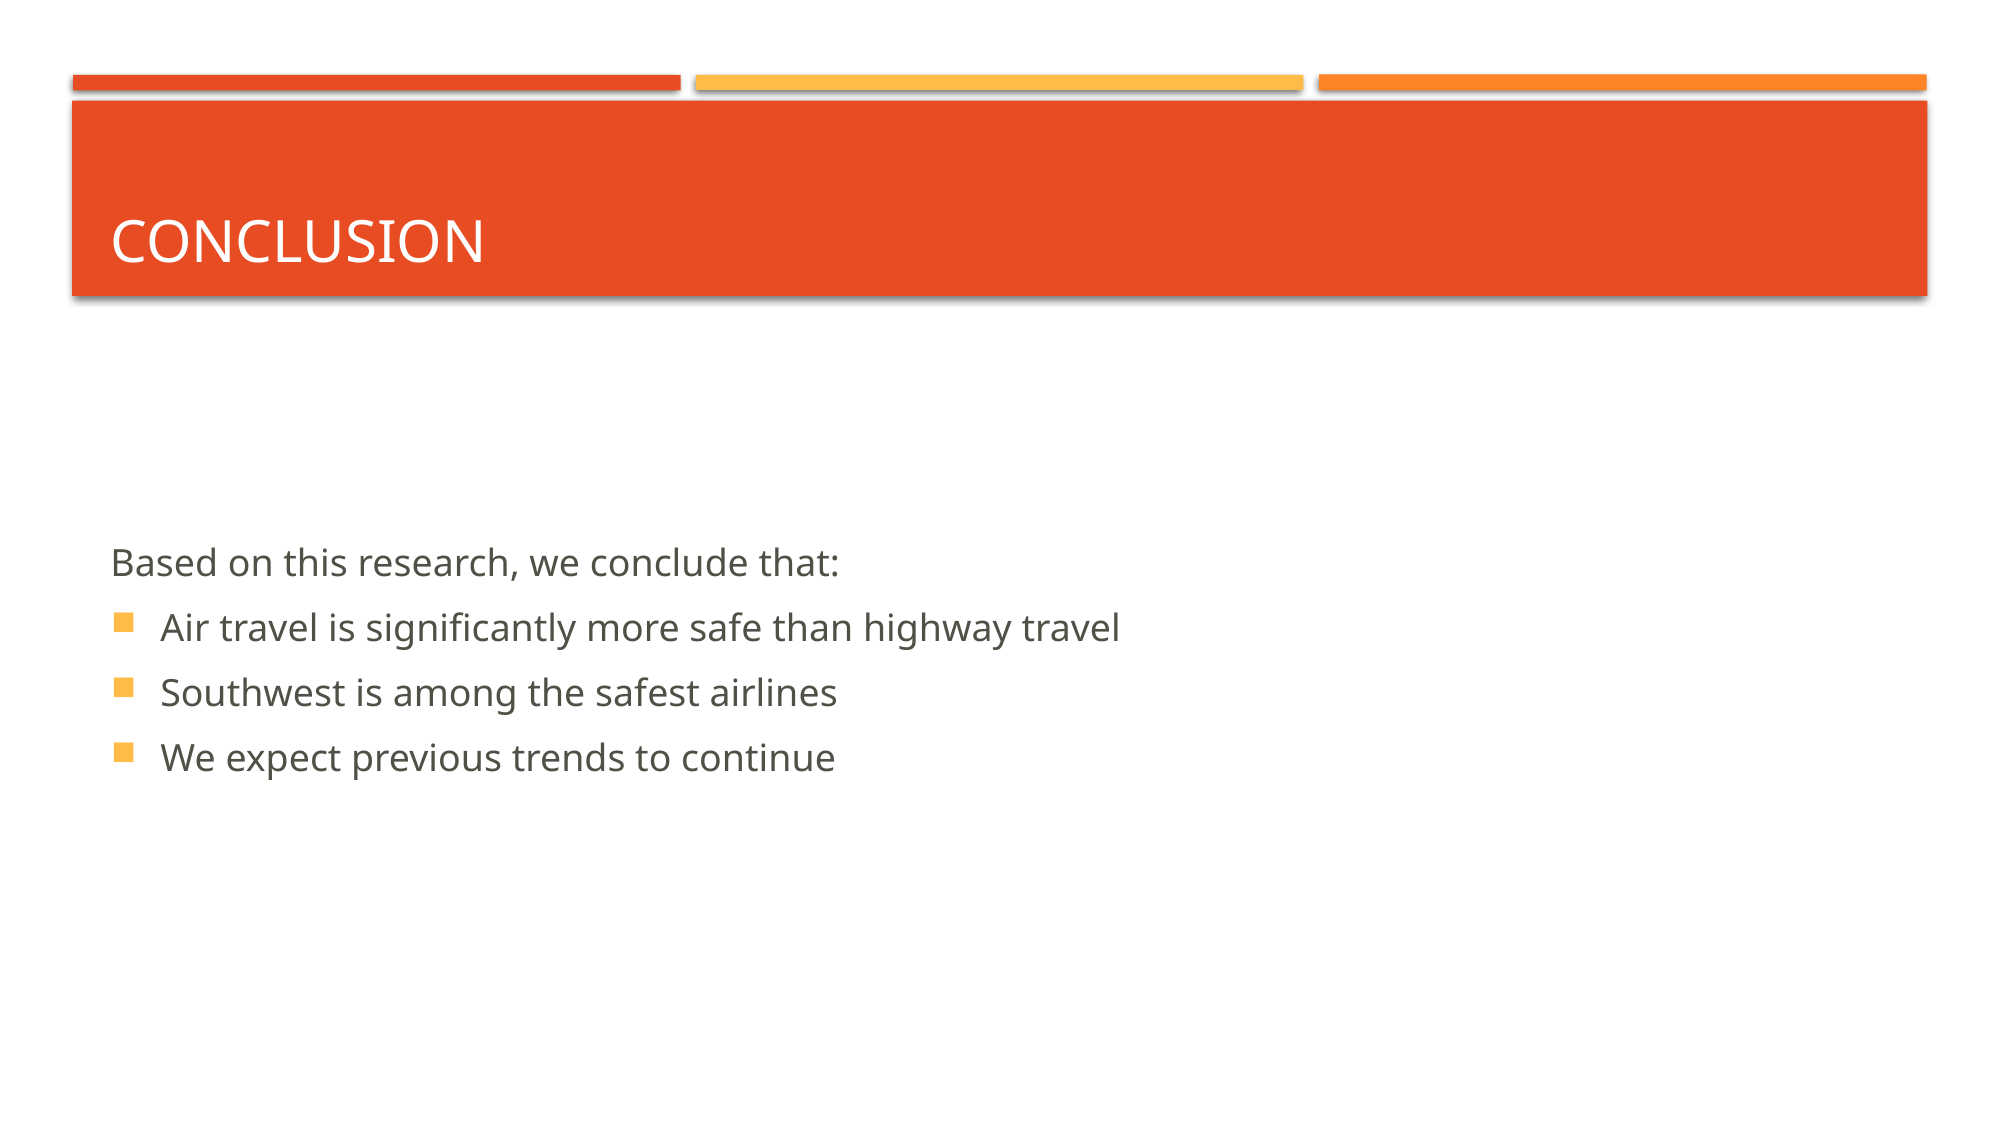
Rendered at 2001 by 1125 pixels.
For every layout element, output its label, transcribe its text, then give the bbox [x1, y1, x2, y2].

list Based on this research, we conclude that: Air travel is significantly more safe than highway travel Southwest is among the safest airlines We expect previous trends to continue [95, 357, 1905, 962]
title Conclusion [95, 115, 1905, 282]
